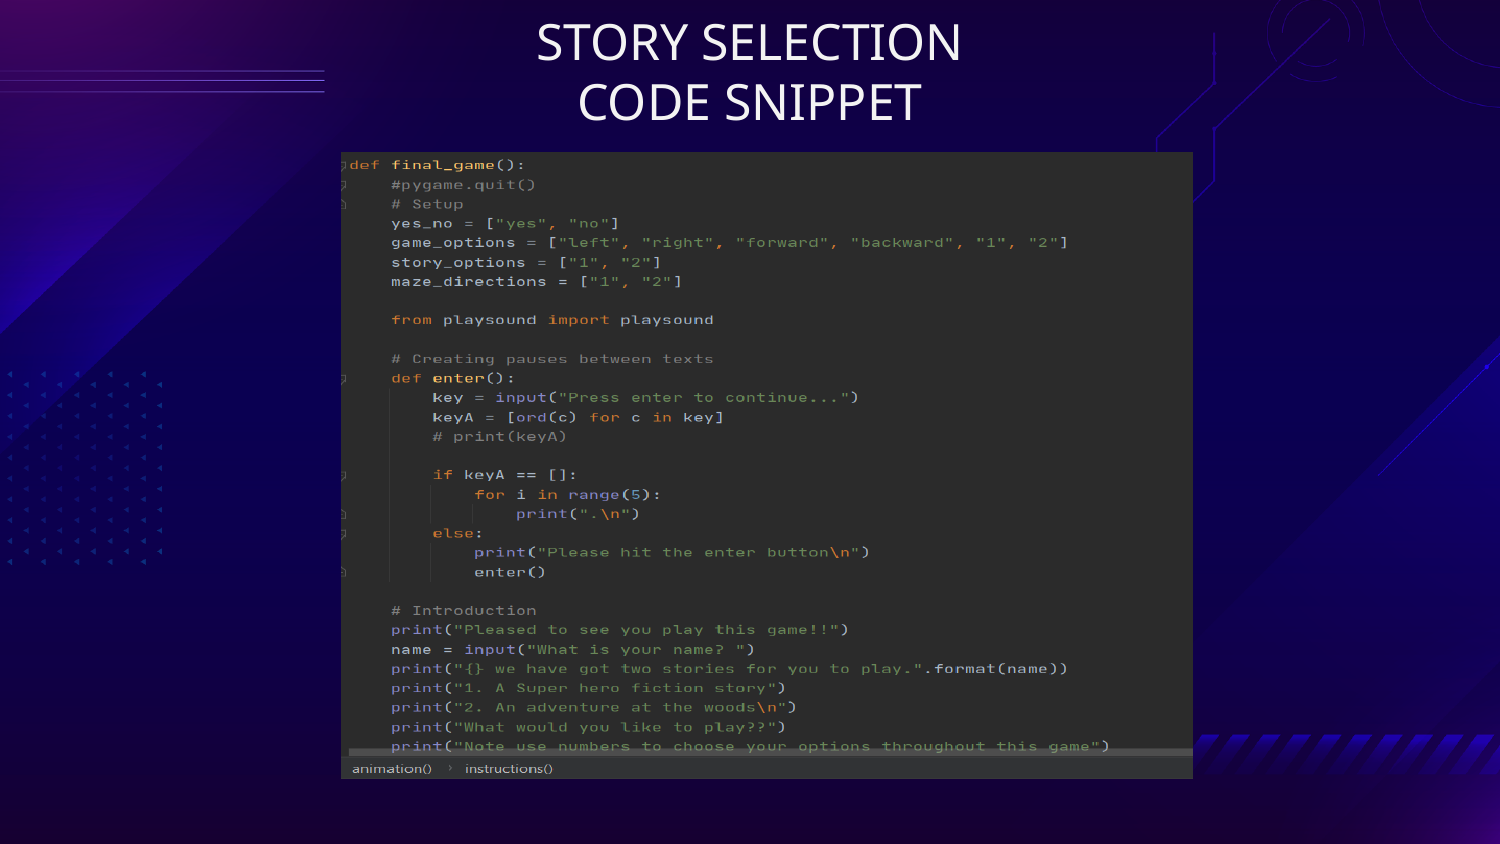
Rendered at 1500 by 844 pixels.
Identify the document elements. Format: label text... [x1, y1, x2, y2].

title STORY SELECTION CODE SNIPPET [490, 0, 1010, 151]
picture [0, 0, 1500, 844]
